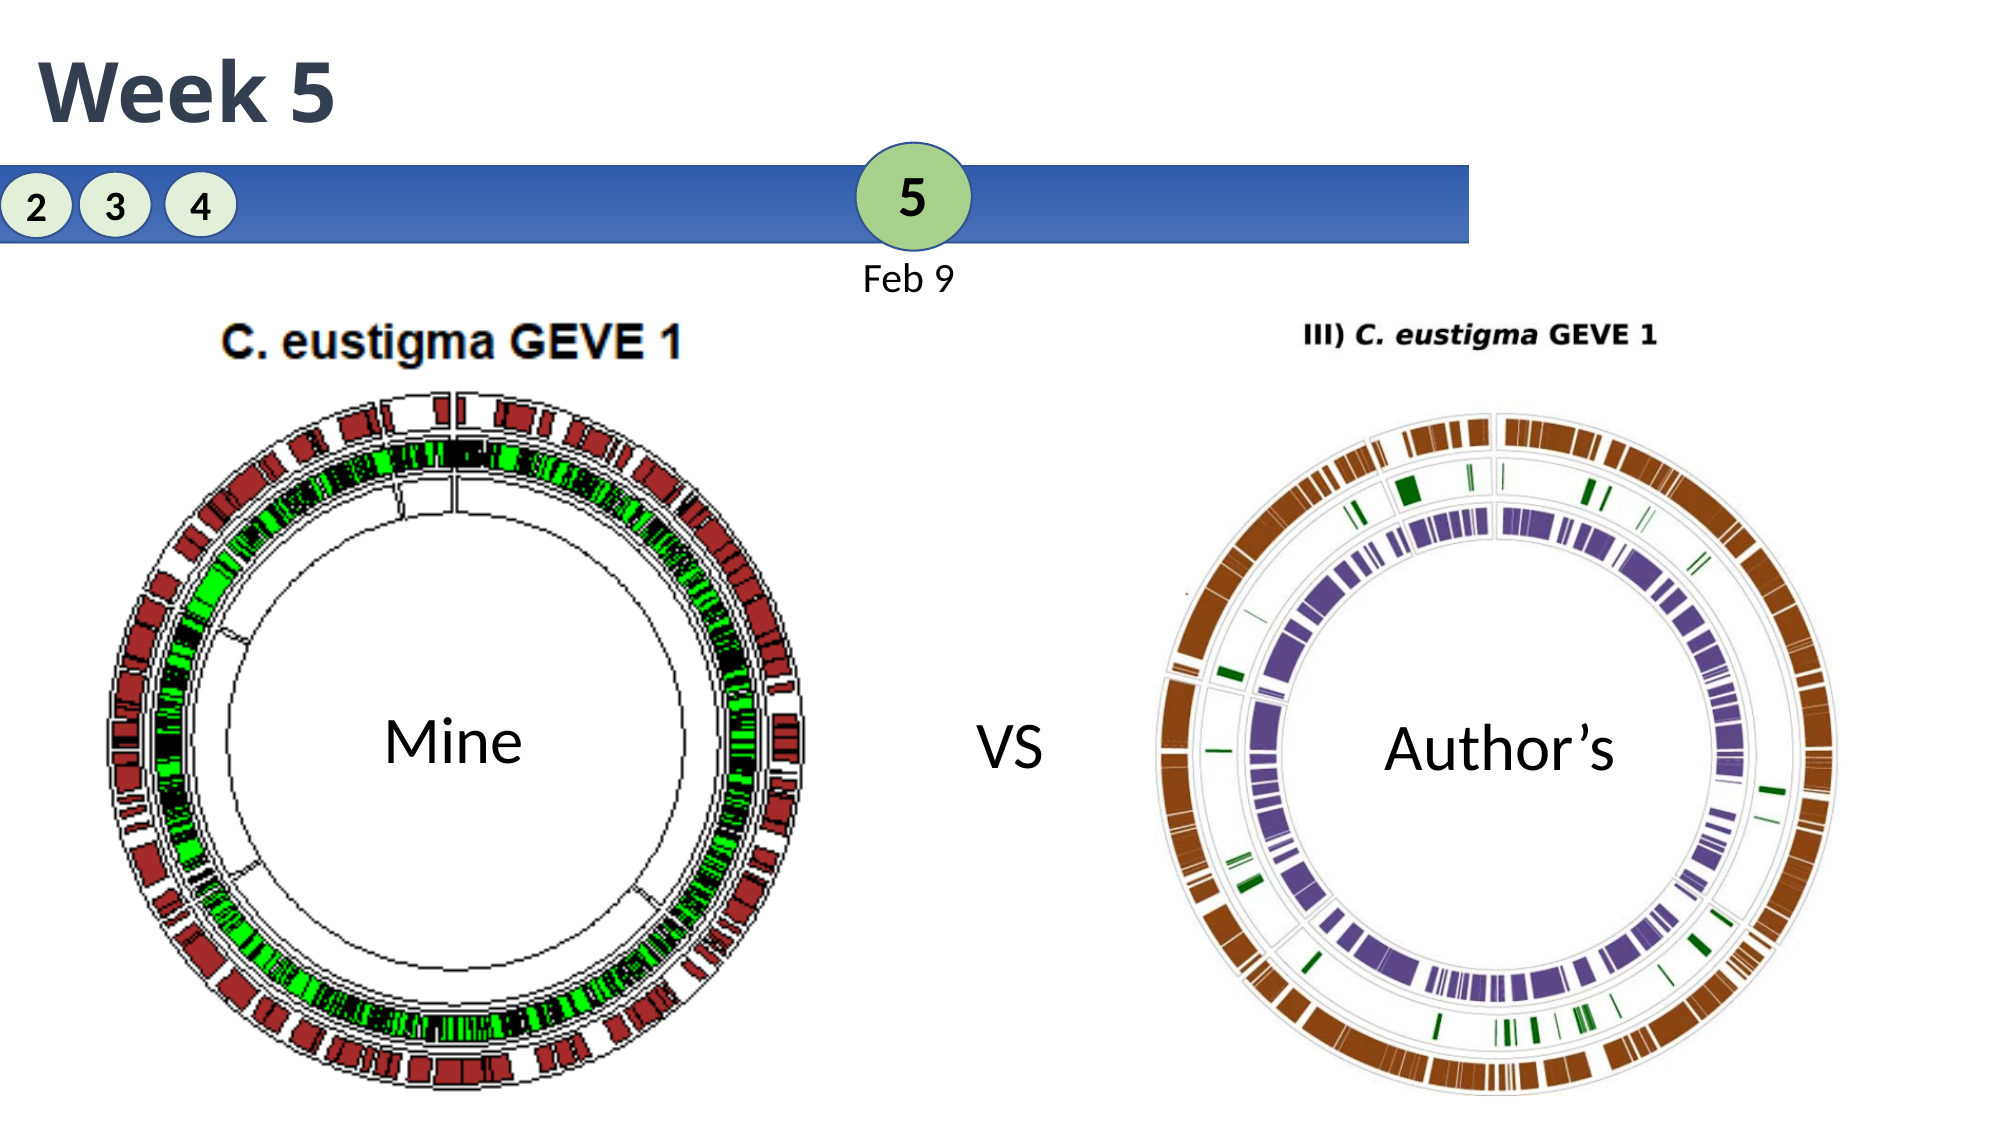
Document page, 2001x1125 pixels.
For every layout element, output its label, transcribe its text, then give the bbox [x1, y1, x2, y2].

text_box VS [961, 694, 1076, 789]
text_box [164, 171, 238, 238]
text_box Feb 9 [831, 268, 996, 309]
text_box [0, 142, 1469, 268]
picture [1148, 309, 1859, 1107]
title Week 5 [23, 36, 1472, 148]
picture [93, 314, 822, 1107]
